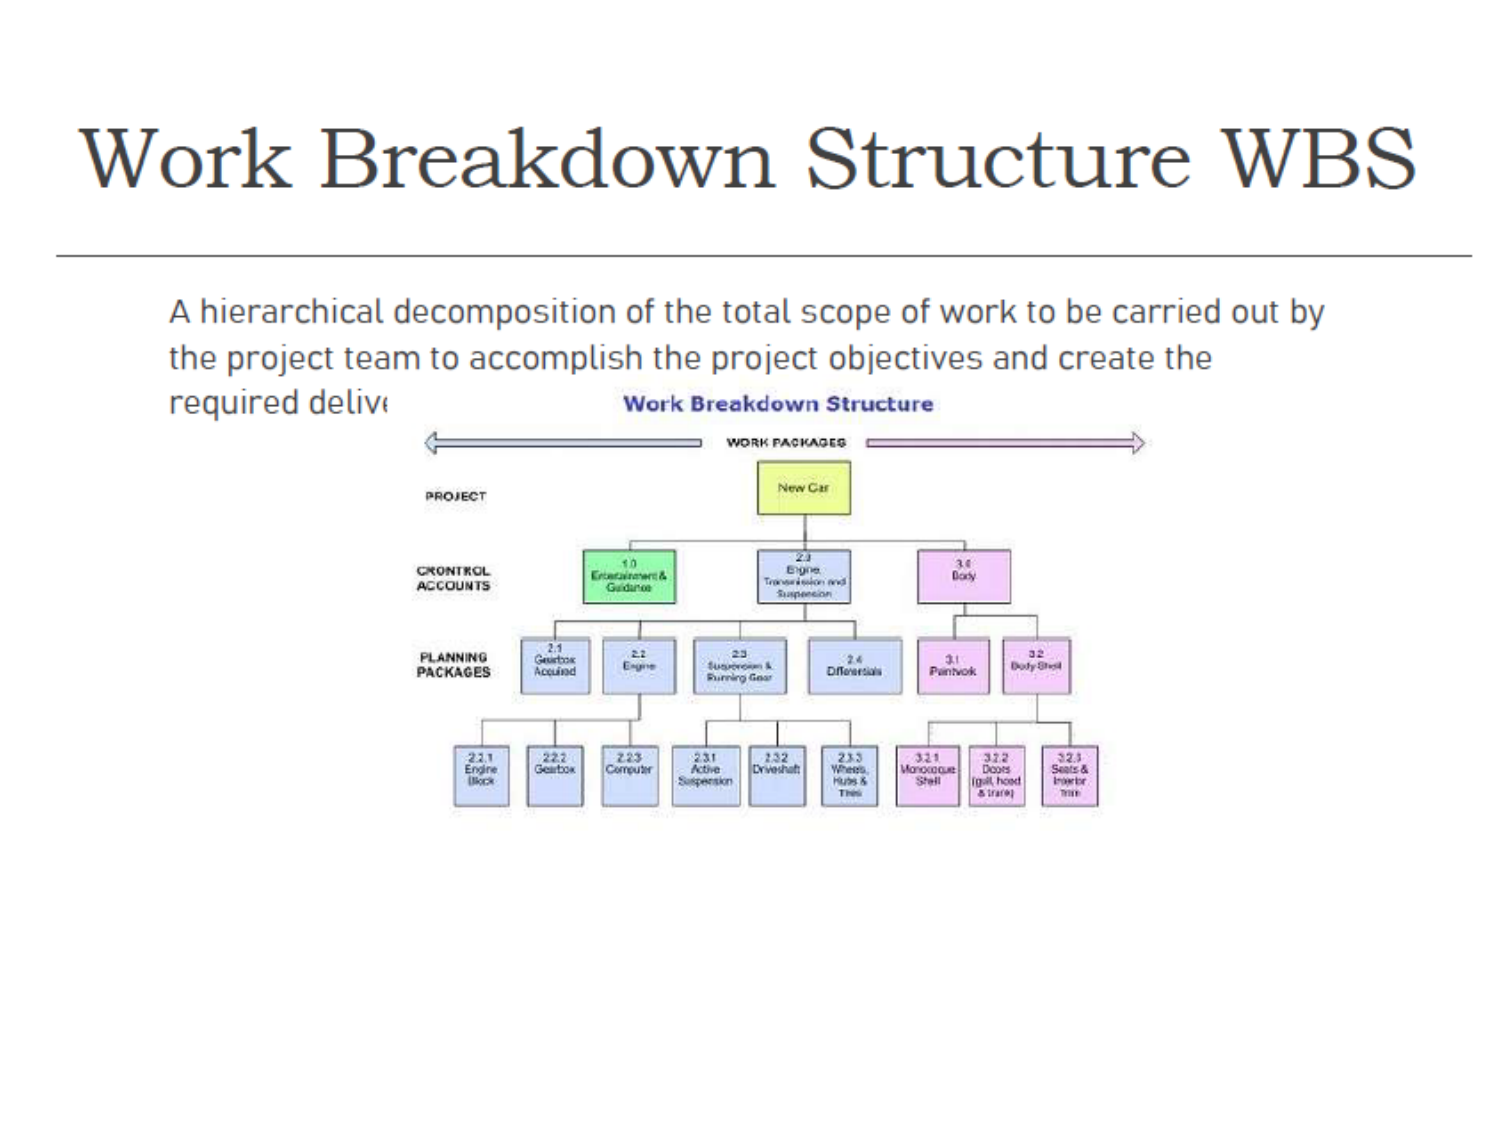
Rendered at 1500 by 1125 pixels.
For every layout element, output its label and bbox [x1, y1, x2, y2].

picture [52, 113, 1486, 870]
